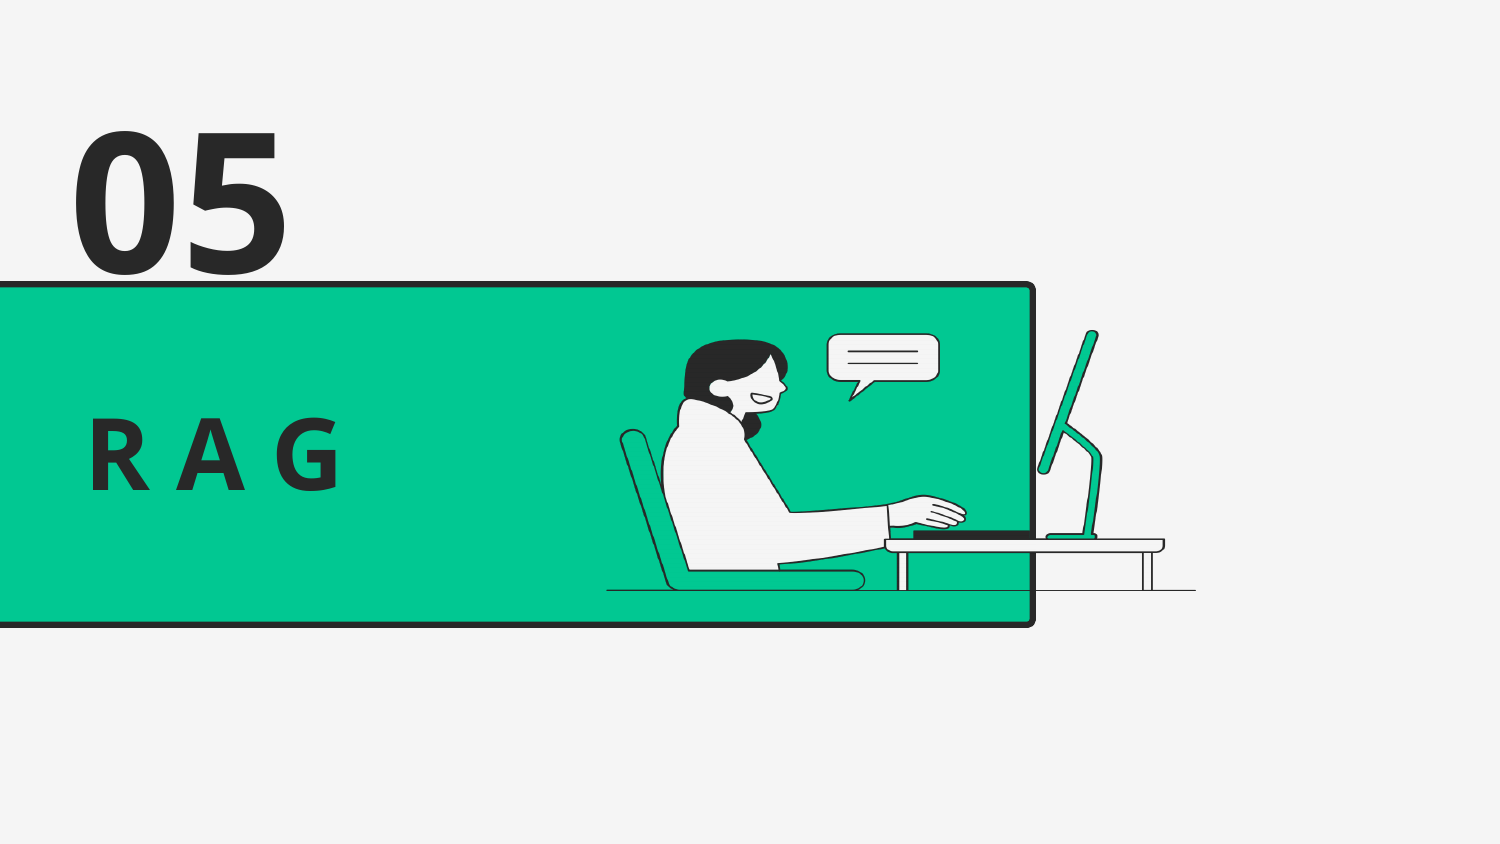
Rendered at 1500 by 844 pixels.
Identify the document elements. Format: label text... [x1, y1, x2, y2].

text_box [0, 249, 1338, 626]
text_box 05 [69, 12, 449, 247]
